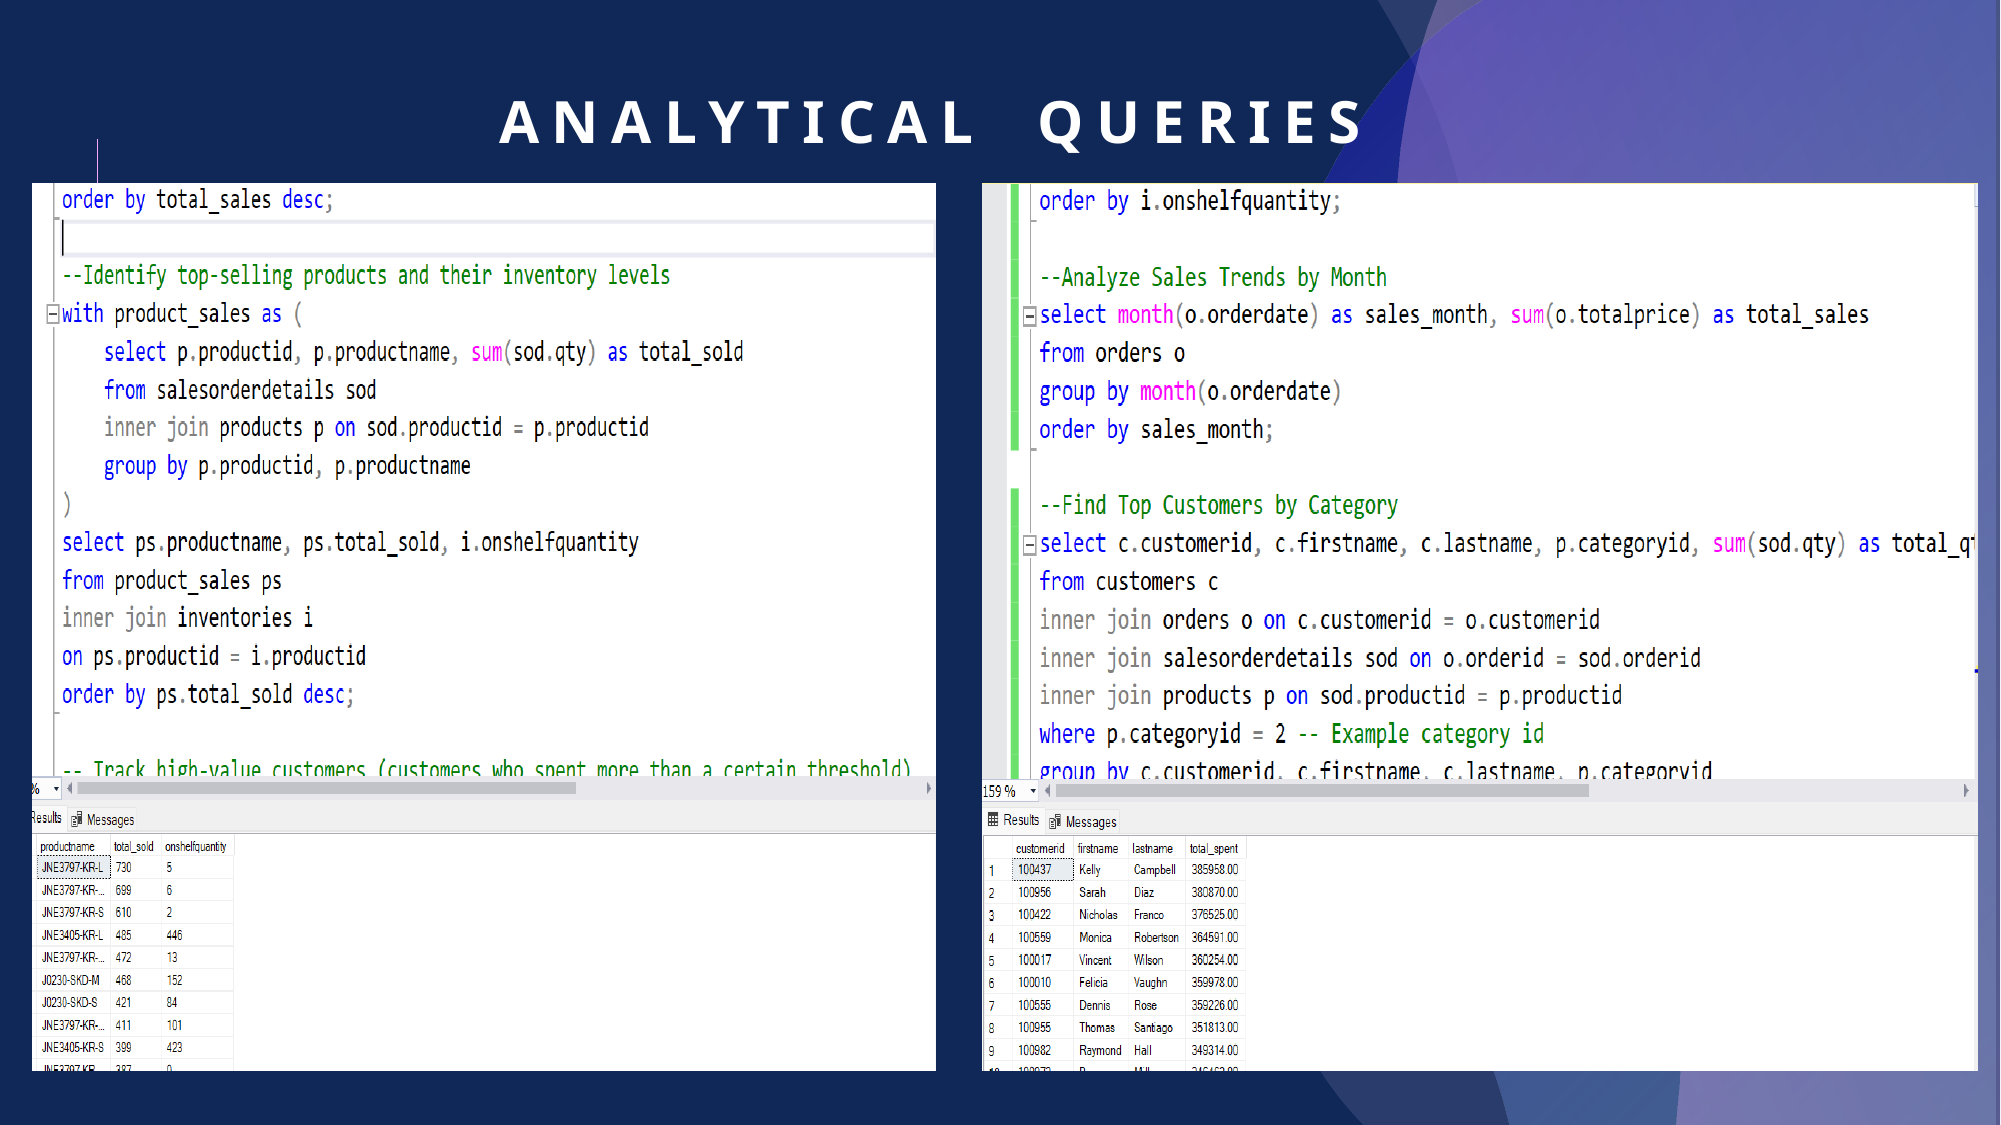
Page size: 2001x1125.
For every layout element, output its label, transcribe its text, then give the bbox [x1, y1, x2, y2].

title Analytical Queries [484, 54, 1941, 164]
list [32, 183, 936, 1071]
picture [981, 183, 1978, 1071]
